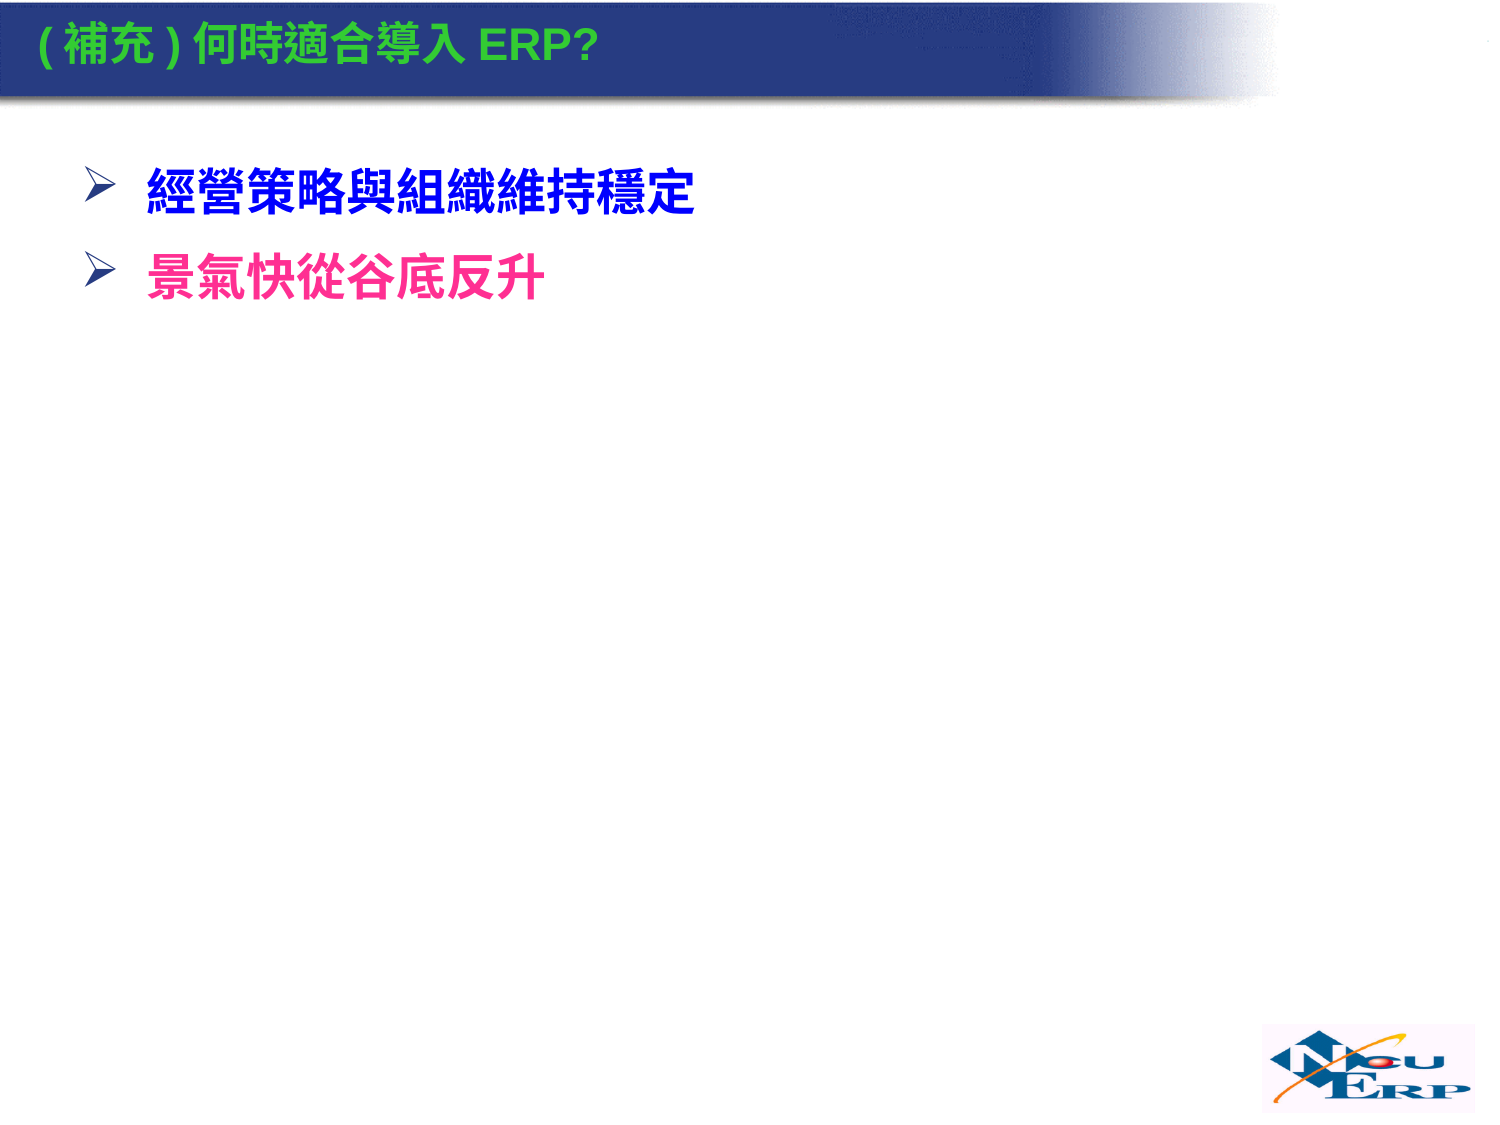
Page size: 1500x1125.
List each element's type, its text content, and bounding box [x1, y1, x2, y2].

picture [1262, 1024, 1475, 1113]
picture [0, 0, 1500, 114]
list 經營策略與組織維持穩定 景氣快從谷底反升 [80, 160, 1381, 856]
title (補充)何時適合導入ERP? [37, 0, 1163, 93]
